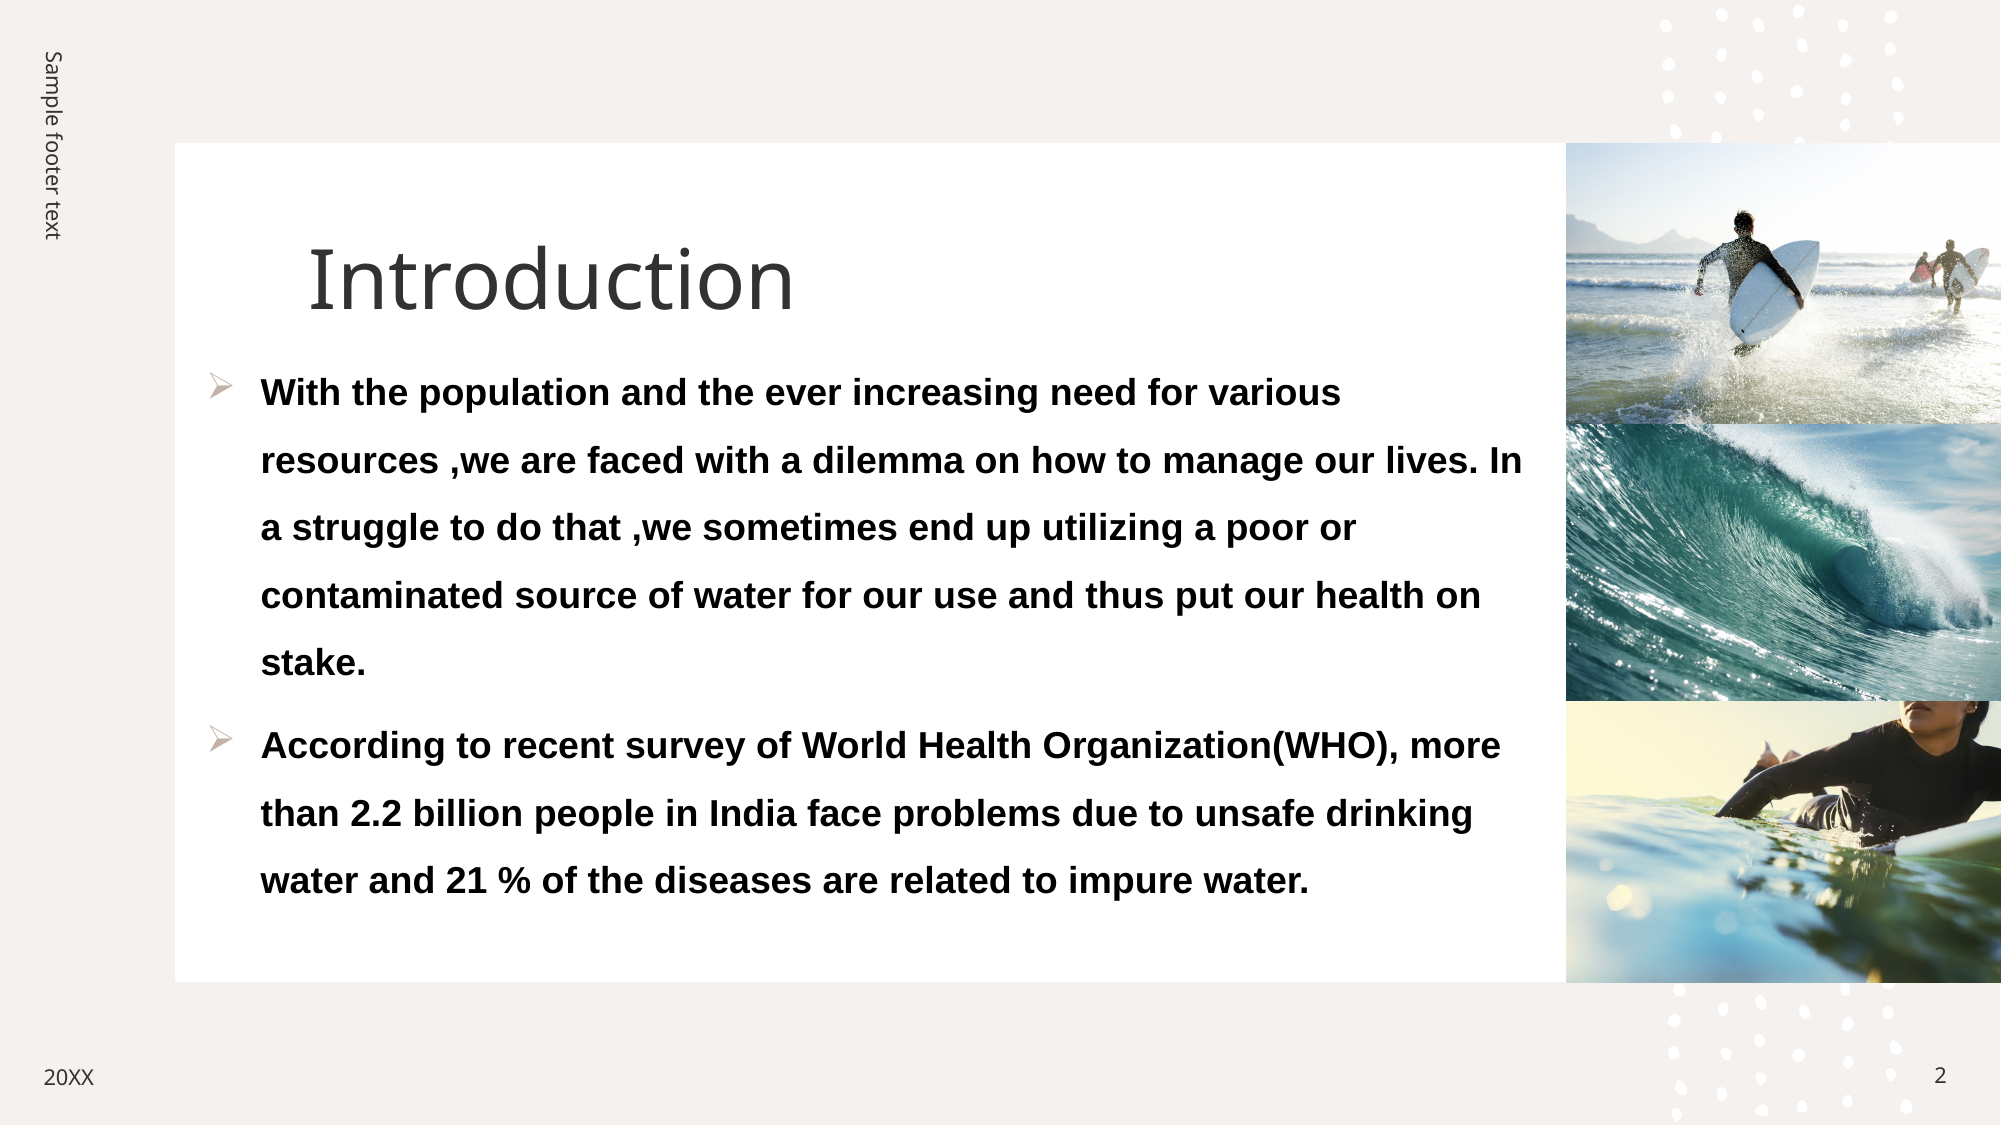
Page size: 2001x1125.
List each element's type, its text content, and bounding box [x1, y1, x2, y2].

slide_number 2 [1879, 1046, 1962, 1107]
footer Sample footer text [19, 36, 88, 719]
list With the population and the ever increasing need for various resources ,we are faced with a dilemma on how to manage our lives. In a struggle to do that ,we sometimes end up utilizing a poor or contaminated source of water for our use and thus put our health on stake. According to recent survey of World Health Organization(WHO), more than 2.2 billion people in India face problems due to unsafe drinking water and 21 % of the diseases are related to impure water. [191, 338, 1565, 915]
picture [1565, 143, 2001, 983]
title Introduction [293, 191, 1505, 338]
slide_number 20XX [28, 1046, 496, 1107]
